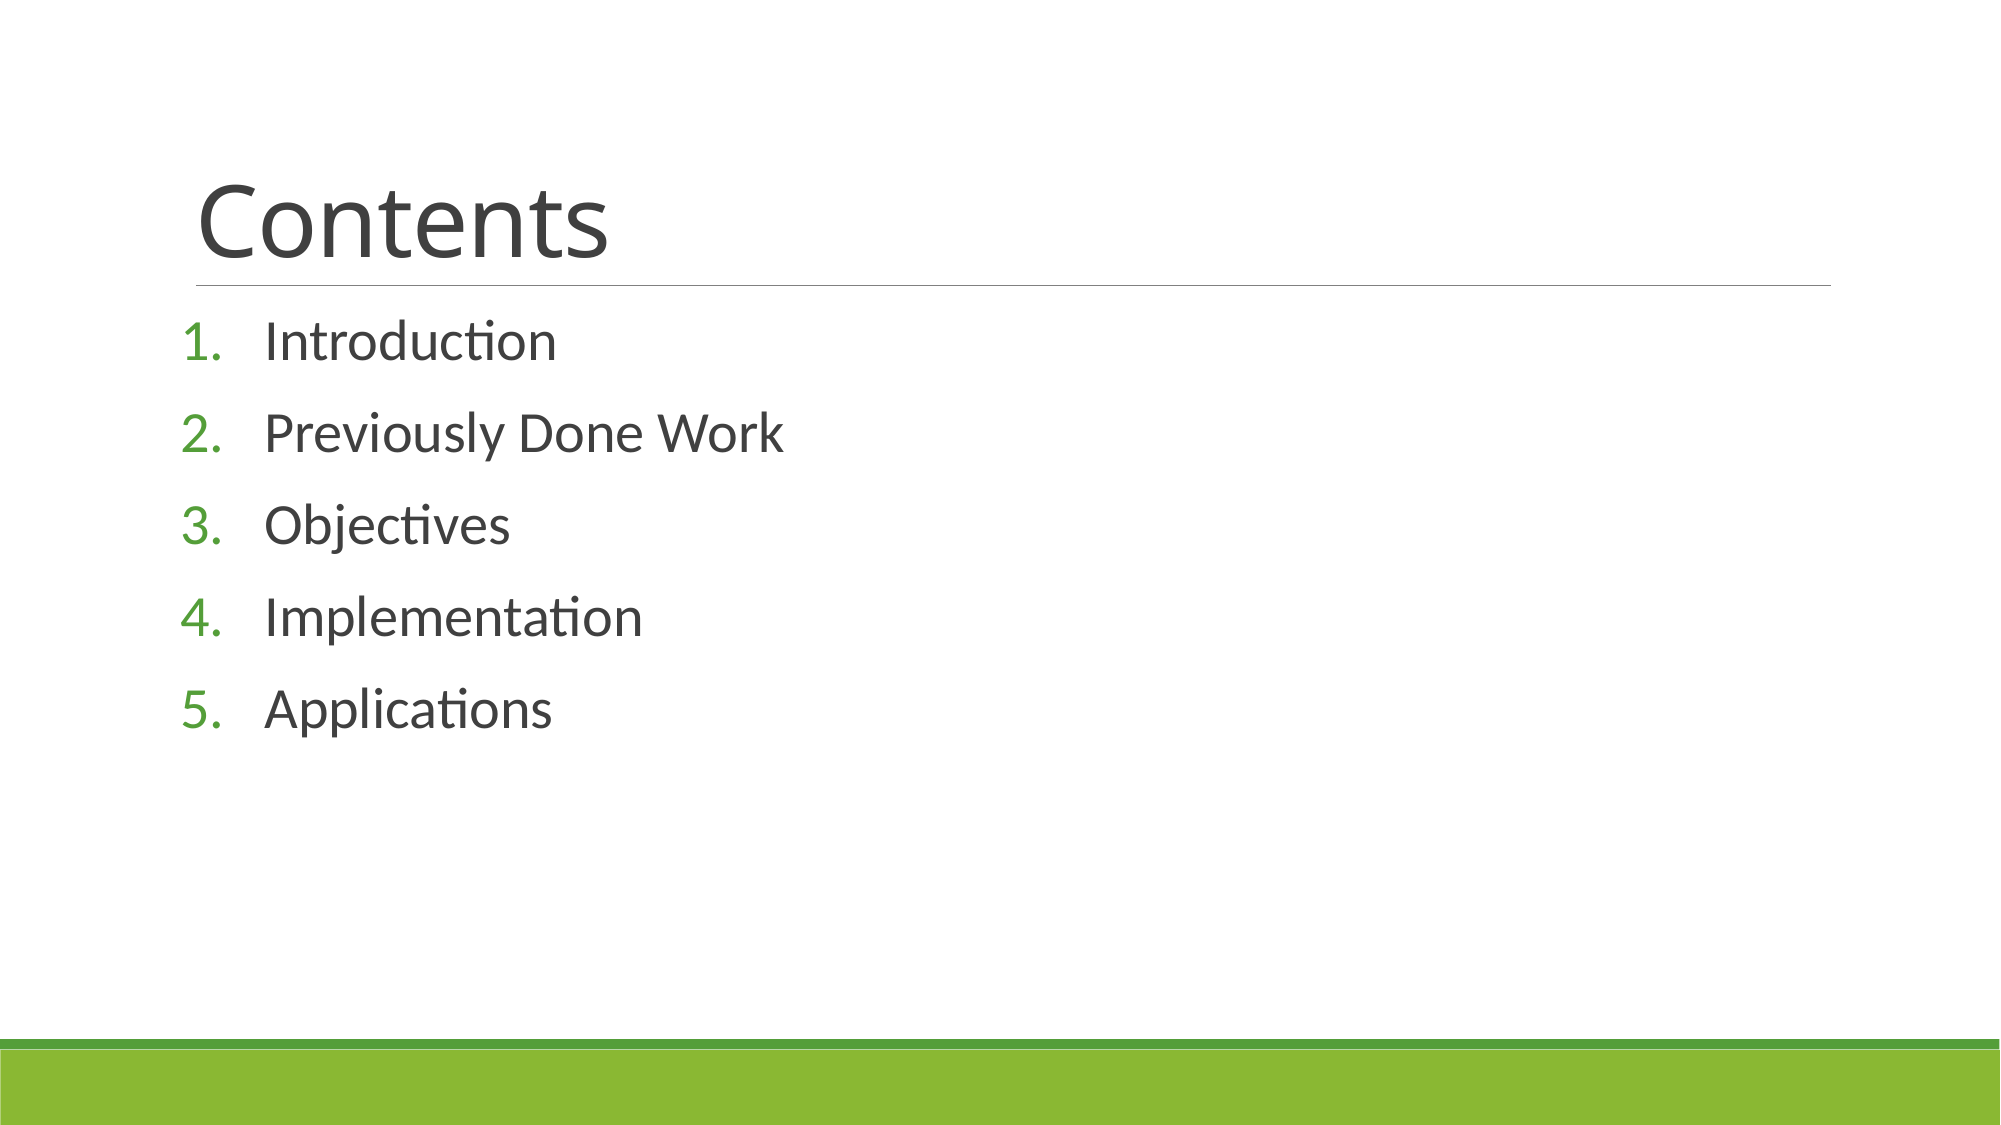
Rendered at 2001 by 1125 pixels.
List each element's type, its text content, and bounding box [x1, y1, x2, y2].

list Introduction Previously Done Work Objectives Implementation Applications [180, 302, 1830, 963]
title Contents [180, 47, 1830, 285]
